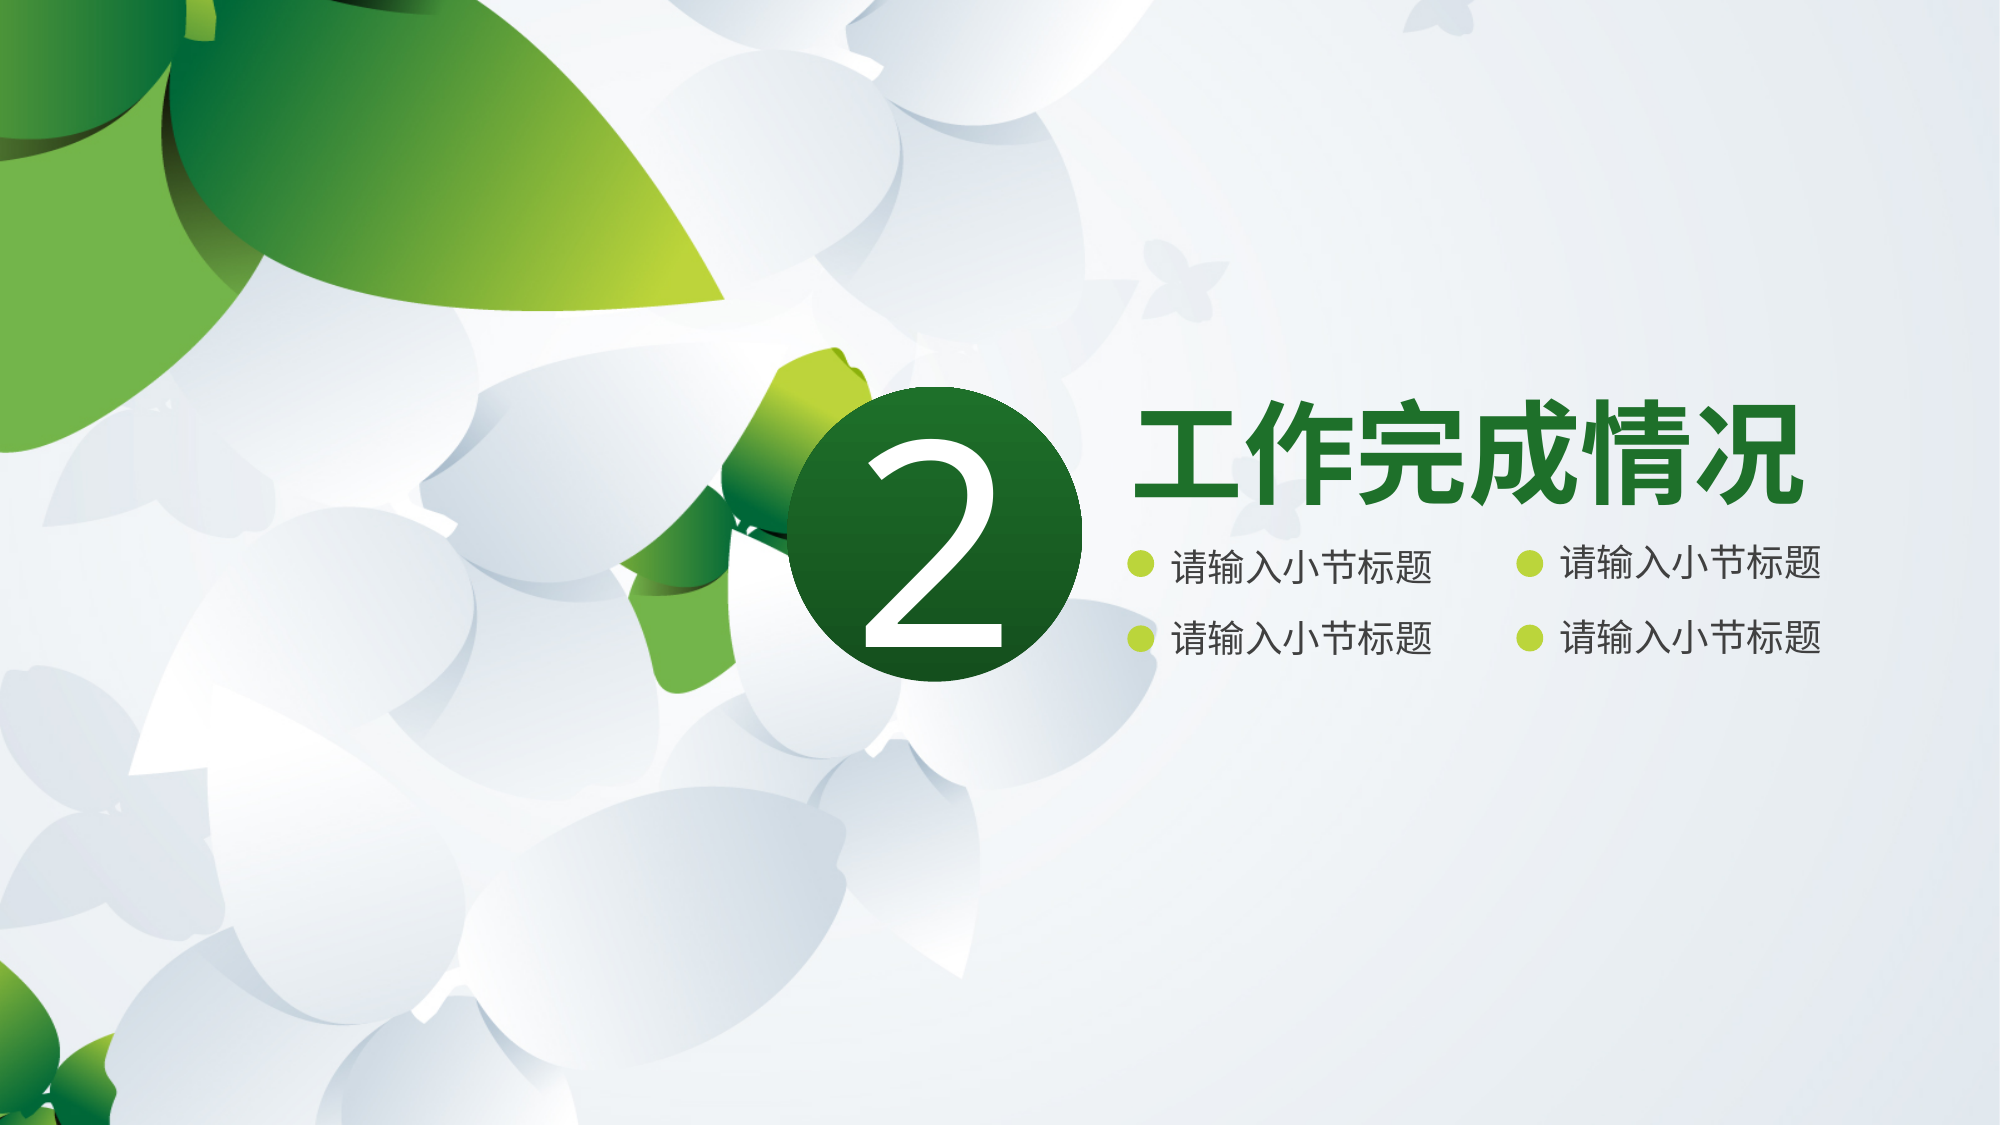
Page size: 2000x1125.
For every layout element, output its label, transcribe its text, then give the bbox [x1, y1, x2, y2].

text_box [1516, 605, 1839, 668]
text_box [1516, 531, 1839, 593]
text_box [1127, 536, 1450, 598]
text_box [785, 420, 837, 648]
picture [0, 0, 2000, 1125]
text_box 2 [837, 352, 1032, 713]
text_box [1127, 606, 1450, 668]
text_box [1032, 420, 1085, 648]
text_box 工作完成情况 [1115, 375, 1821, 526]
